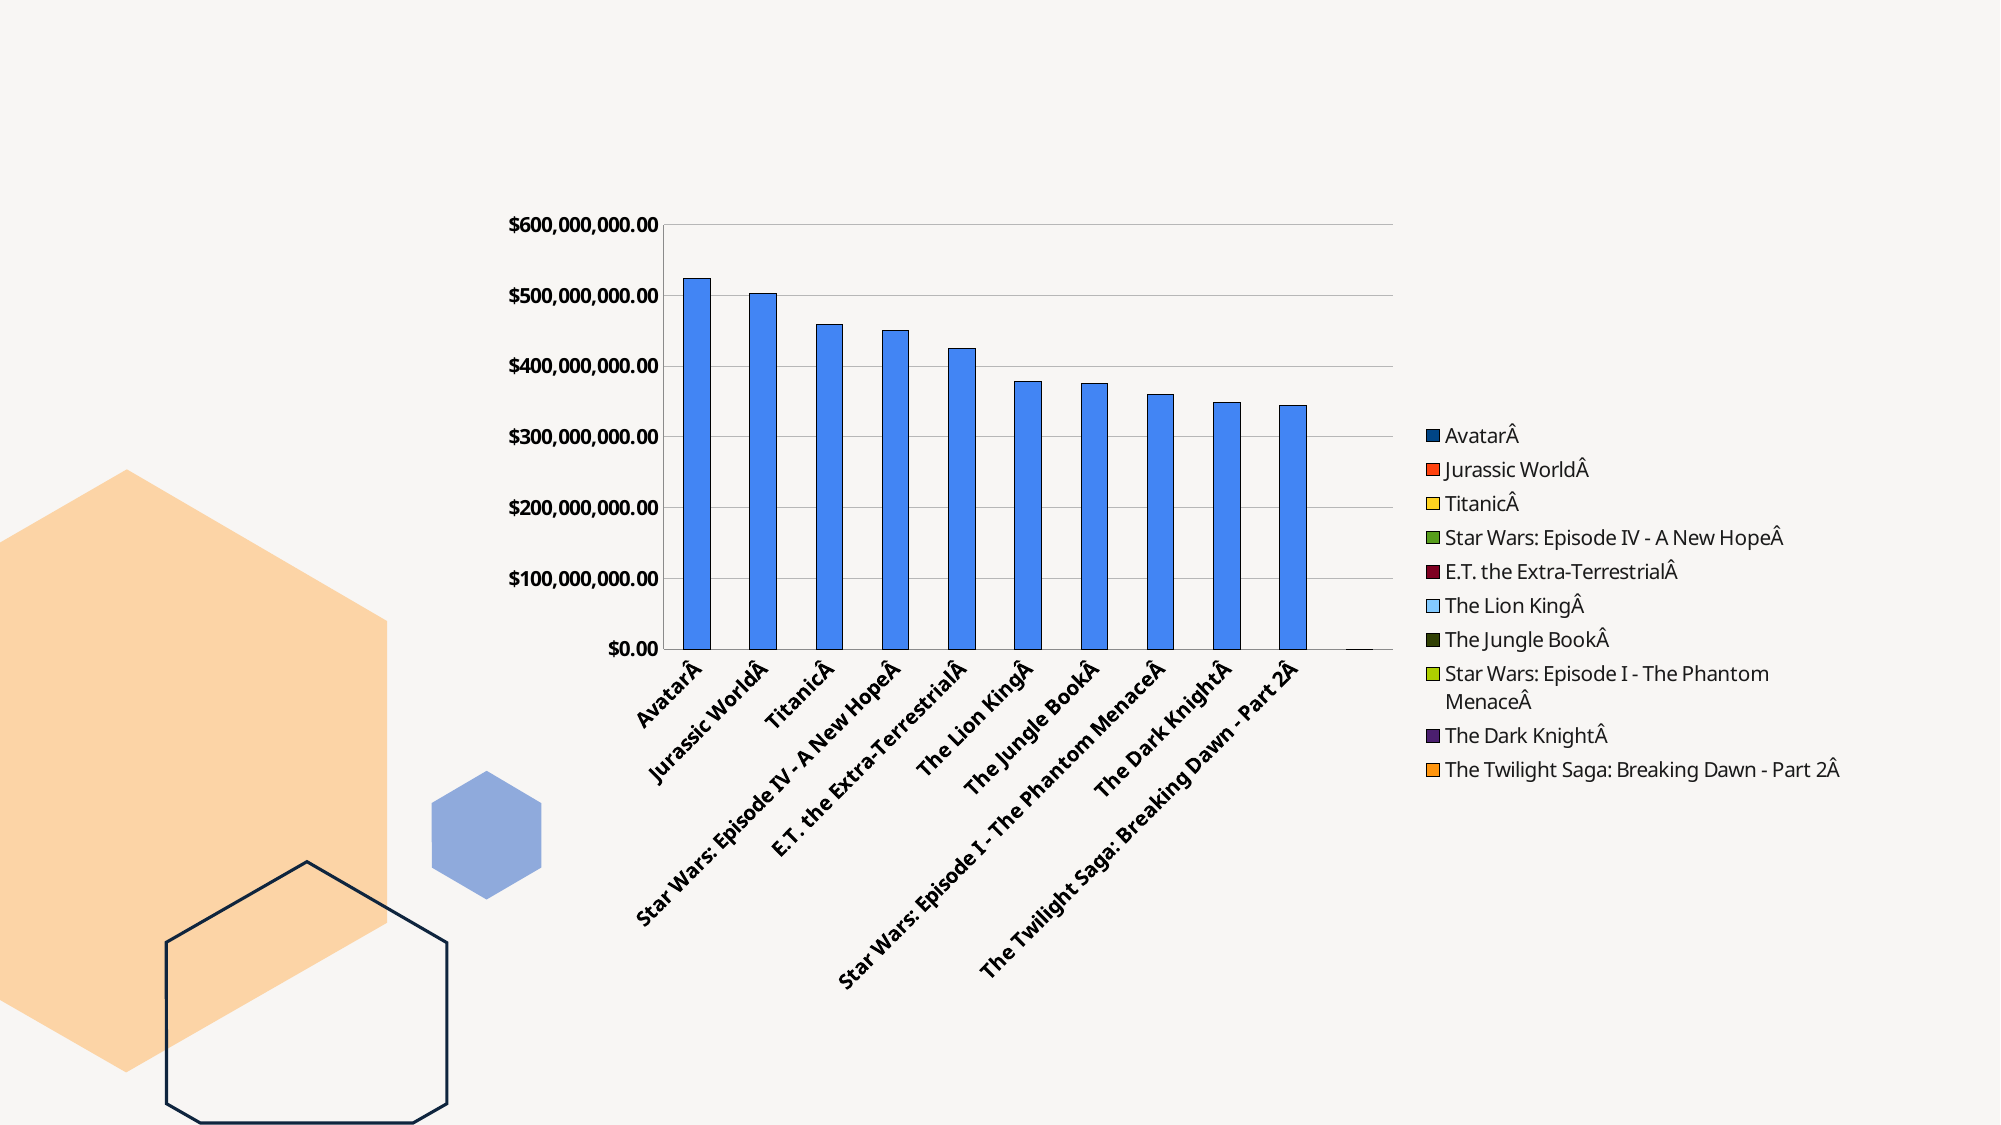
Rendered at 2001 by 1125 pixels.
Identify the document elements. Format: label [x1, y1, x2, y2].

chart [480, 194, 1864, 1012]
